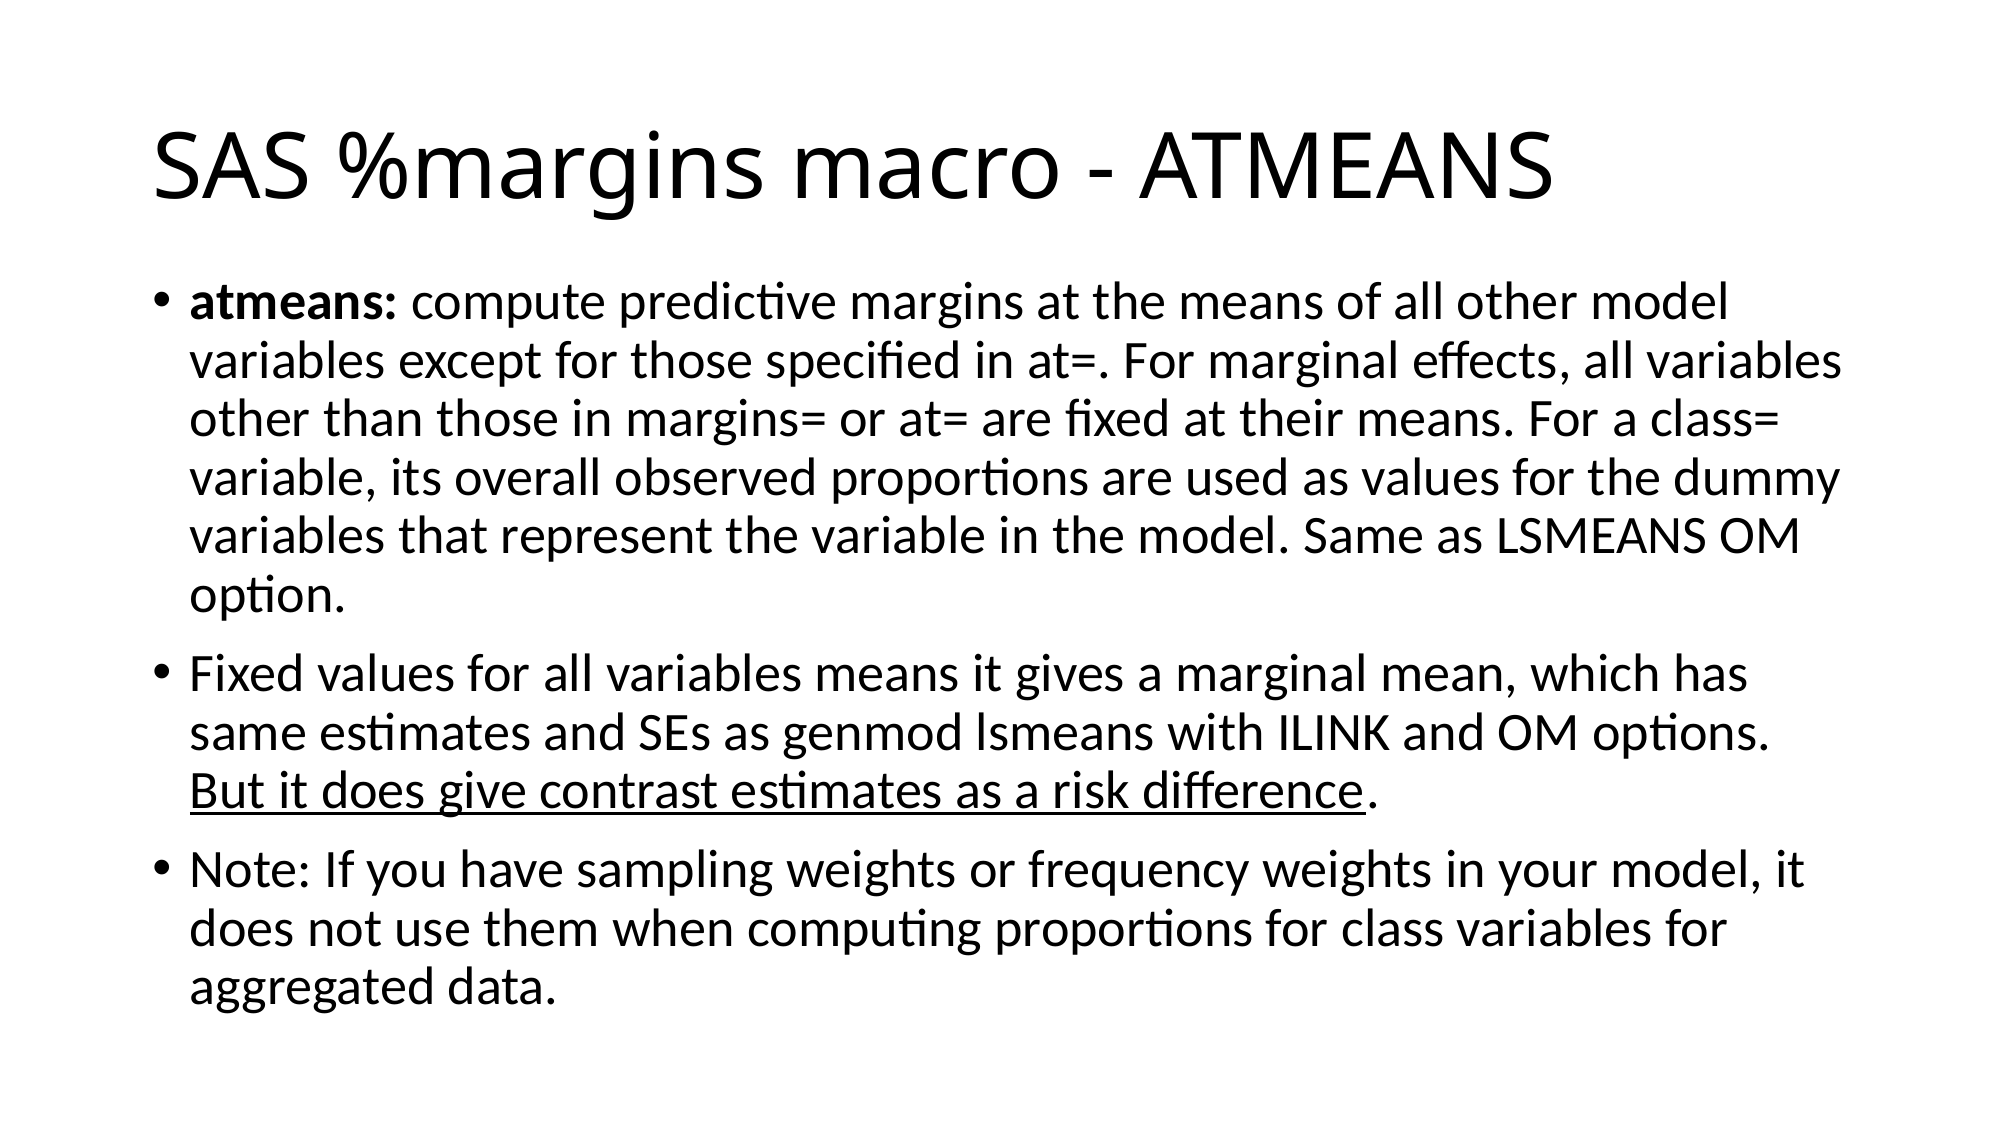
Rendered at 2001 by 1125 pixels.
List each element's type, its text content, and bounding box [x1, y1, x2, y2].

title SAS %margins macro - ATMEANS [137, 59, 1863, 265]
list atmeans: compute predictive margins at the means of all other model variables except for those specified in at=. For marginal effects, all variables other than those in margins= or at= are fixed at their means. For a class= variable, its overall observed proportions are used as values for the dummy variables that represent the variable in the model. Same as LSMEANS OM option. Fixed values for all variables means it gives a marginal mean, which has same estimates and SEs as genmod lsmeans with ILINK and OM options. But it does give contrast estimates as a risk difference. Note: If you have sampling weights or frequency weights in your model, it does not use them when computing proportions for class variables for aggregated data. [137, 265, 1863, 1014]
